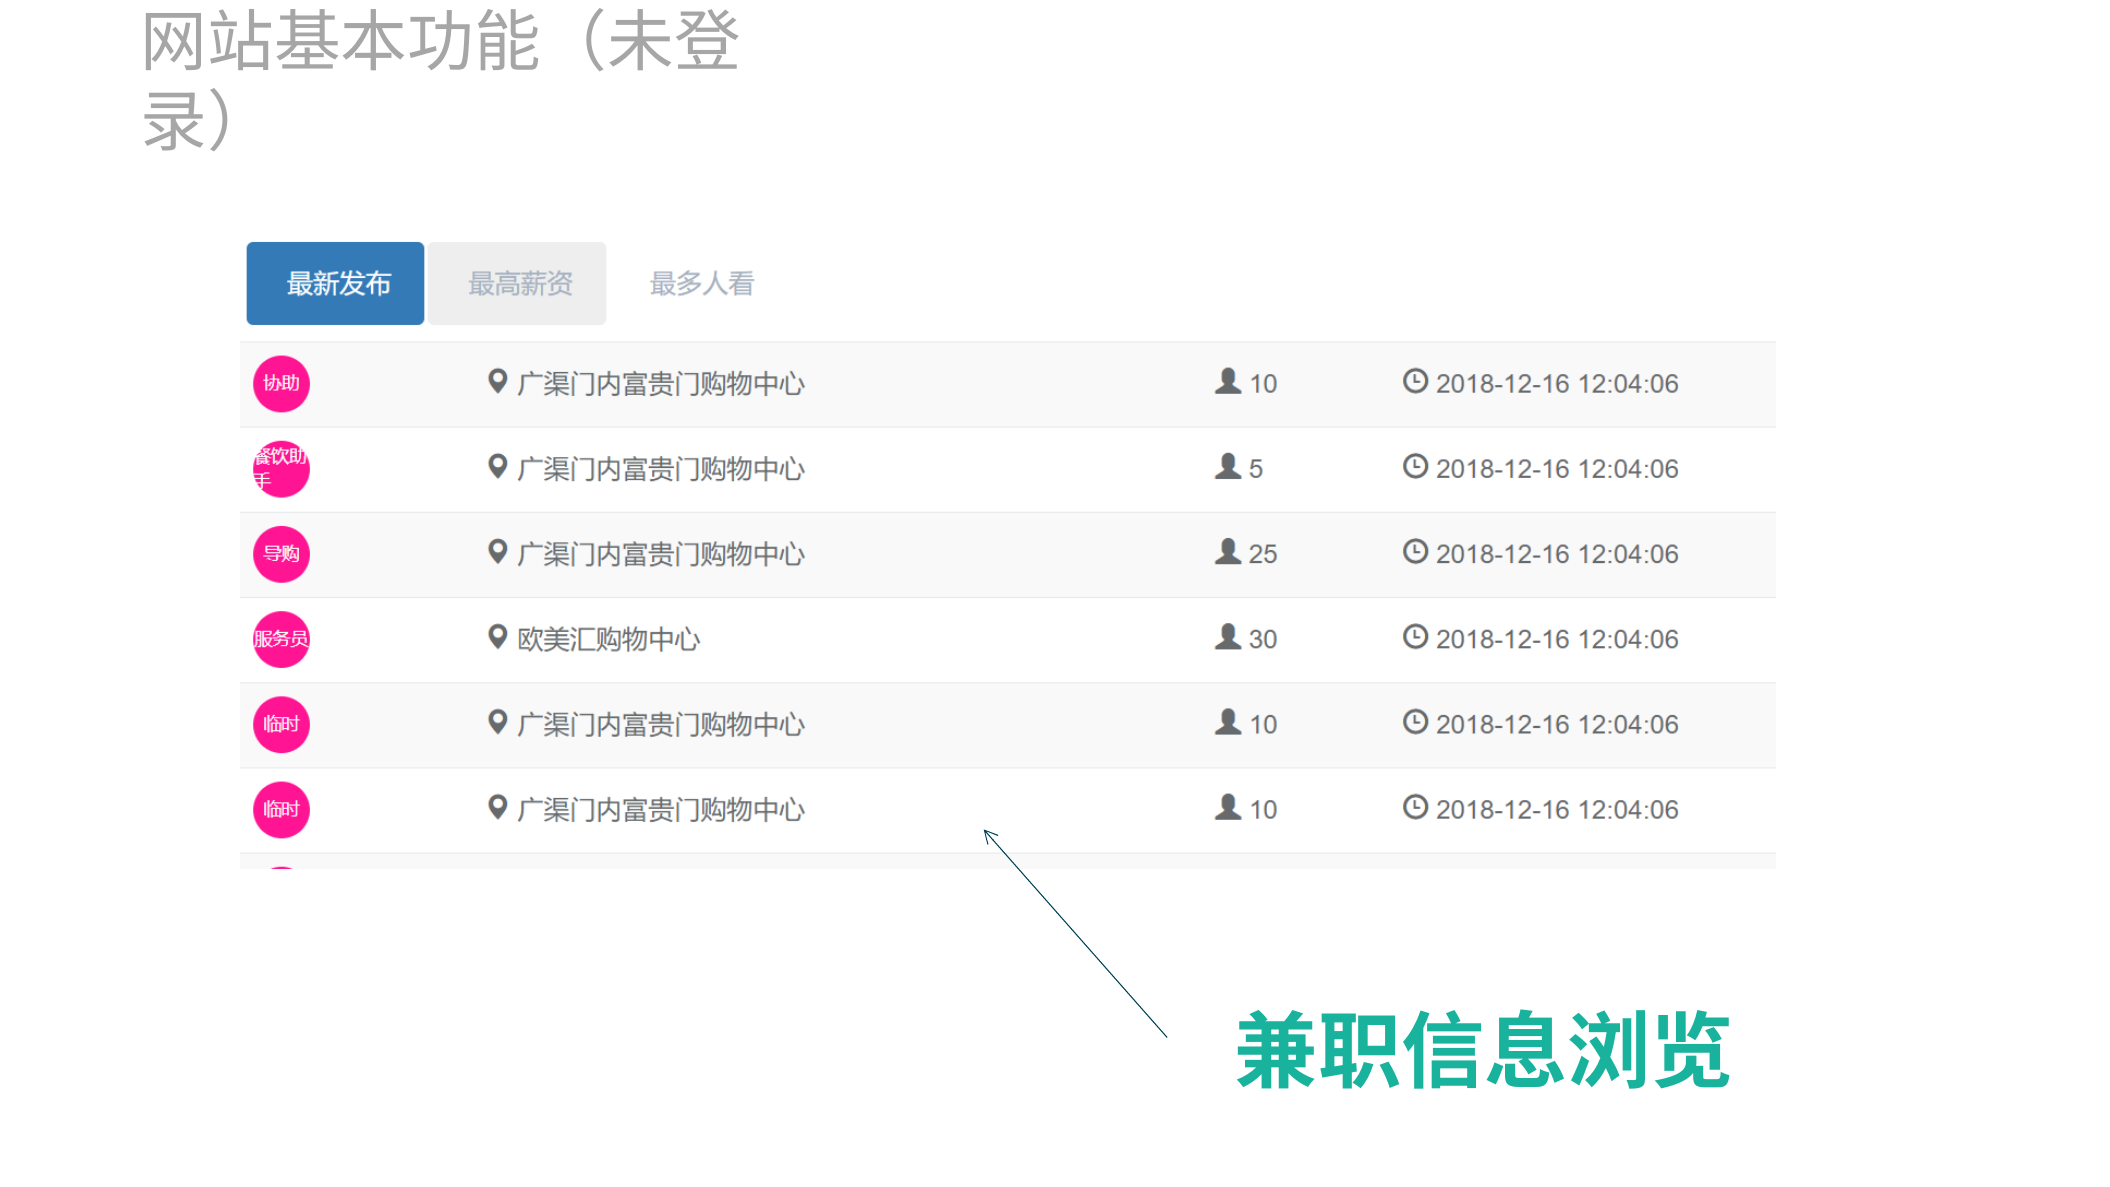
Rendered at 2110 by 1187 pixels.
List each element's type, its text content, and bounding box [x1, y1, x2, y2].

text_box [983, 829, 1168, 1038]
picture [226, 218, 1776, 869]
text_box 兼职信息浏览 [1219, 990, 1750, 1106]
text_box 网站基本功能（未登录） [140, 0, 858, 159]
